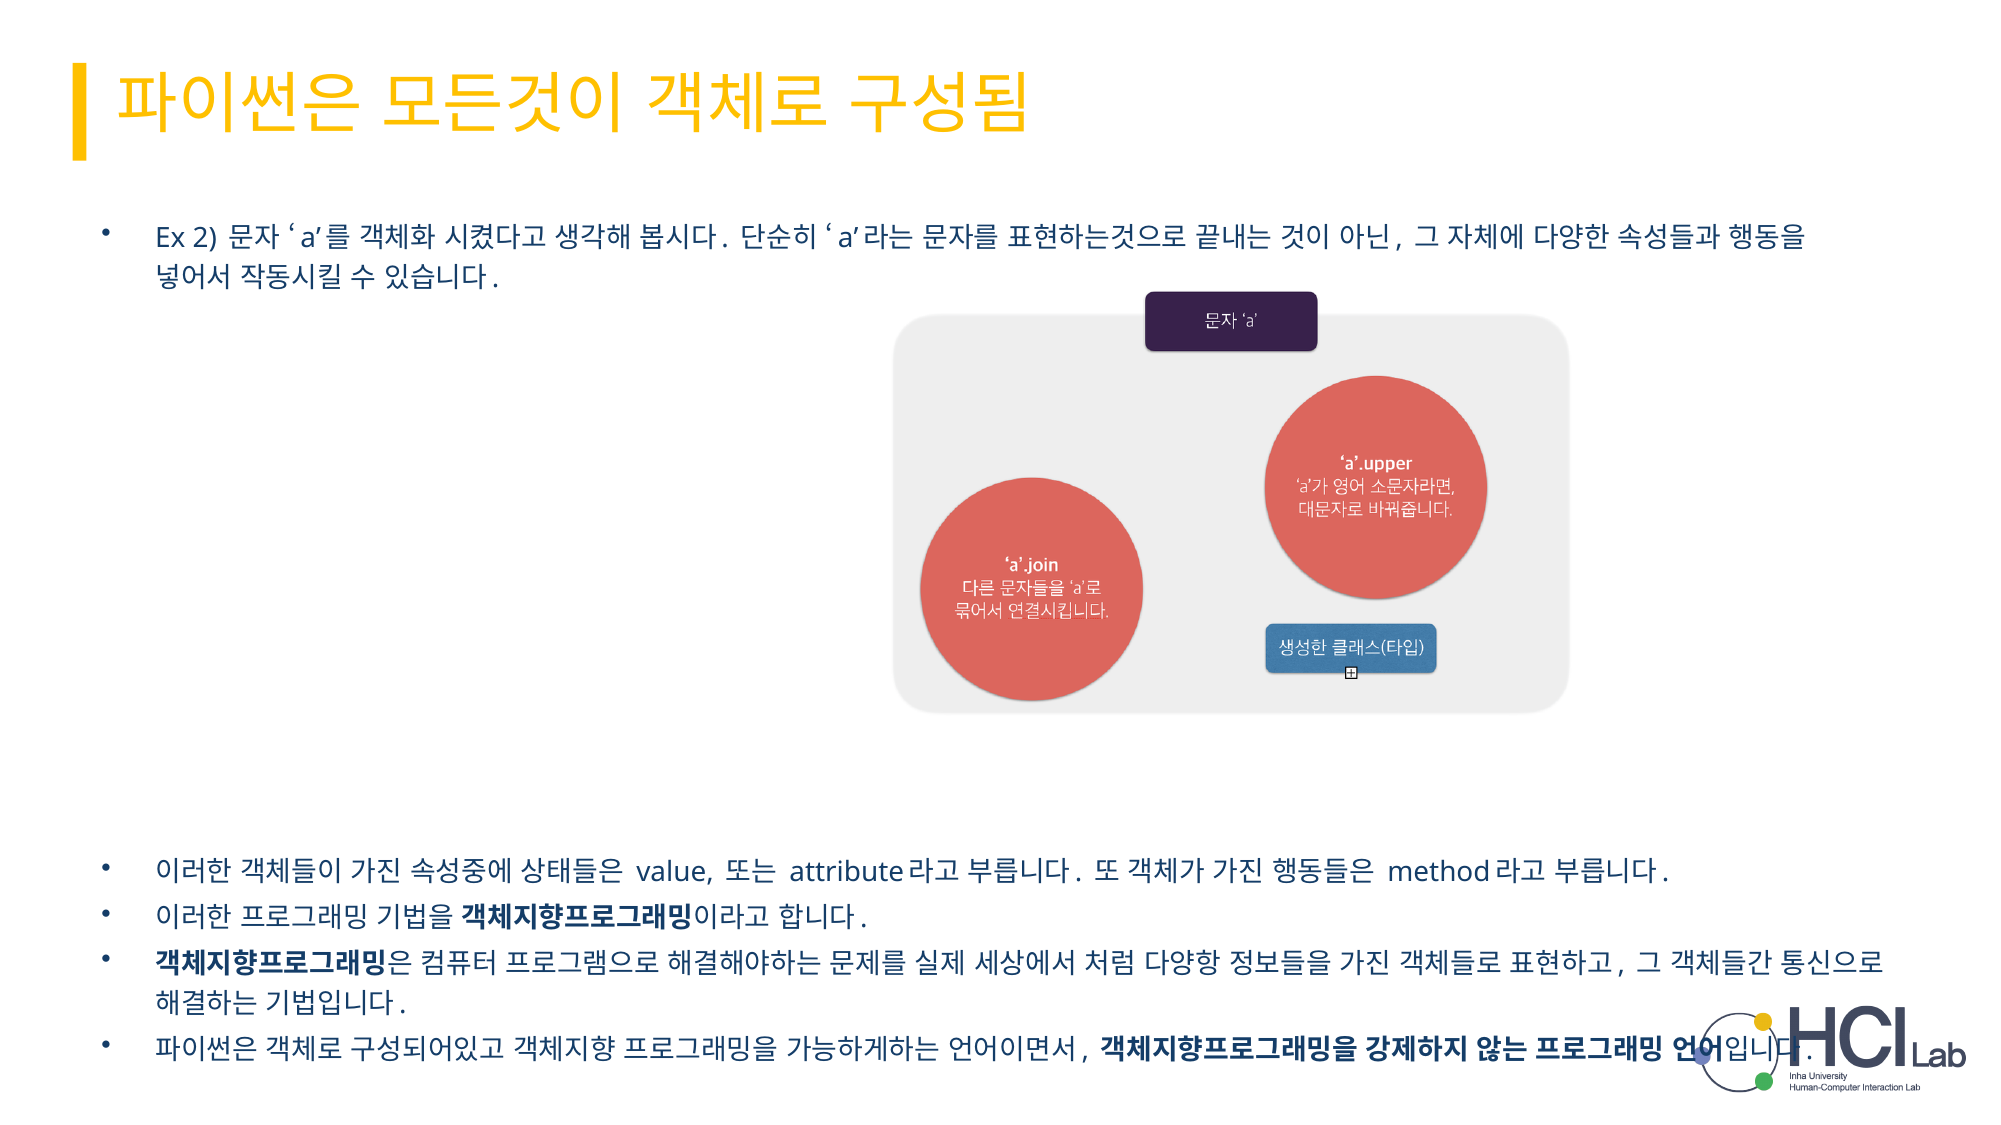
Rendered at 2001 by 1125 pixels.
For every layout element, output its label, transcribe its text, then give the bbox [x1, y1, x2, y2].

list 파이썬은 모든것이 객체로 구성됨 [101, 62, 1231, 161]
picture [885, 273, 1577, 726]
list Ex 2) 문자 ‘a’를 객체화 시켰다고 생각해 봅시다. 단순히 ‘a’라는 문자를 표현하는것으로 끝내는 것이 아닌, 그 자체에 다양한 속성들과 행동을 넣어서 작동시킬 수 있습니다. 이러한 객체들이 가진 속성중에 상태들은 value, 또는 attribute라고 부릅니다. 또 객체가 가진 행동들은 method라고 부릅니다. 이러한 프로그래밍 기법을 객체지향프로그래밍이라고 합니다. 객체지향프로그래밍은 컴퓨터 프로그램으로 해결해야하는 문제를 실제 세상에서 처럼 다양항 정보들을 가진 객체들로 표현하고, 그 객체들간 통신으로 해결하는 기법입니다. 파이썬은 객체로 구성되어있고 객체지향 프로그래밍을 가능하게하는 언어이면서, 객체지향프로그래밍을 강제하지 않는 프로그래밍 언어입니다. [86, 205, 1900, 1091]
picture [1685, 997, 1974, 1101]
